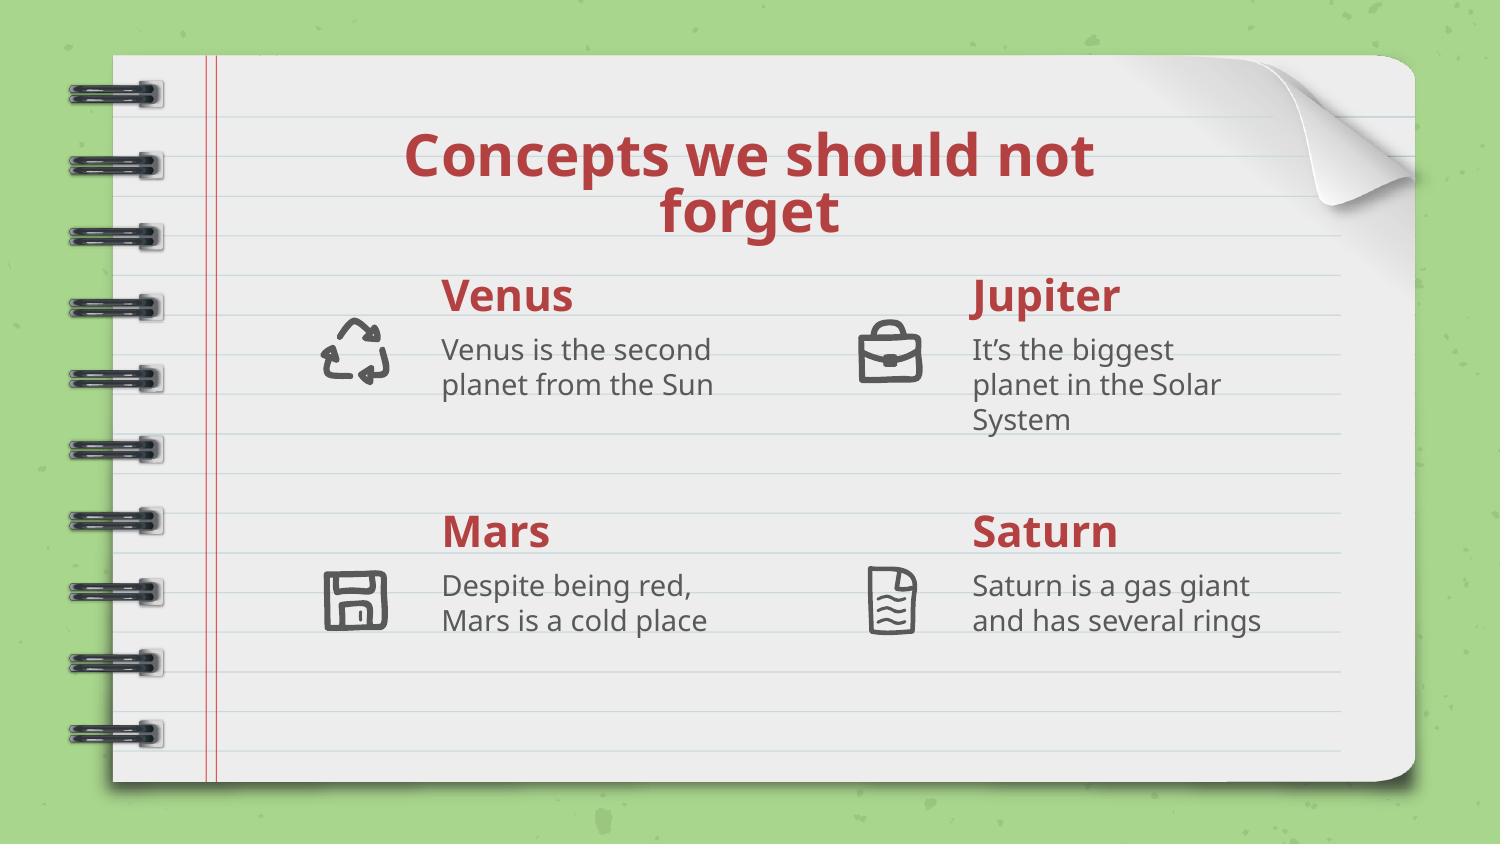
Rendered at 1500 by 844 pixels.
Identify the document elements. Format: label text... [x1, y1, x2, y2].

subtitle Venus is the second planet from the Sun [426, 316, 750, 434]
picture [63, 22, 1437, 822]
subtitle Despite being red, Mars is a cold place [426, 552, 750, 671]
title Mars [426, 490, 750, 552]
title Concepts we should not forget [316, 116, 1184, 211]
title Saturn [957, 490, 1281, 552]
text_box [323, 569, 389, 632]
title Venus [426, 253, 750, 316]
subtitle Saturn is a gas giant and has several rings [957, 552, 1281, 671]
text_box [319, 317, 392, 386]
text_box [867, 565, 919, 636]
subtitle It’s the biggest planet in the Solar System [957, 316, 1281, 434]
title Jupiter [957, 253, 1281, 316]
text_box [858, 319, 923, 384]
